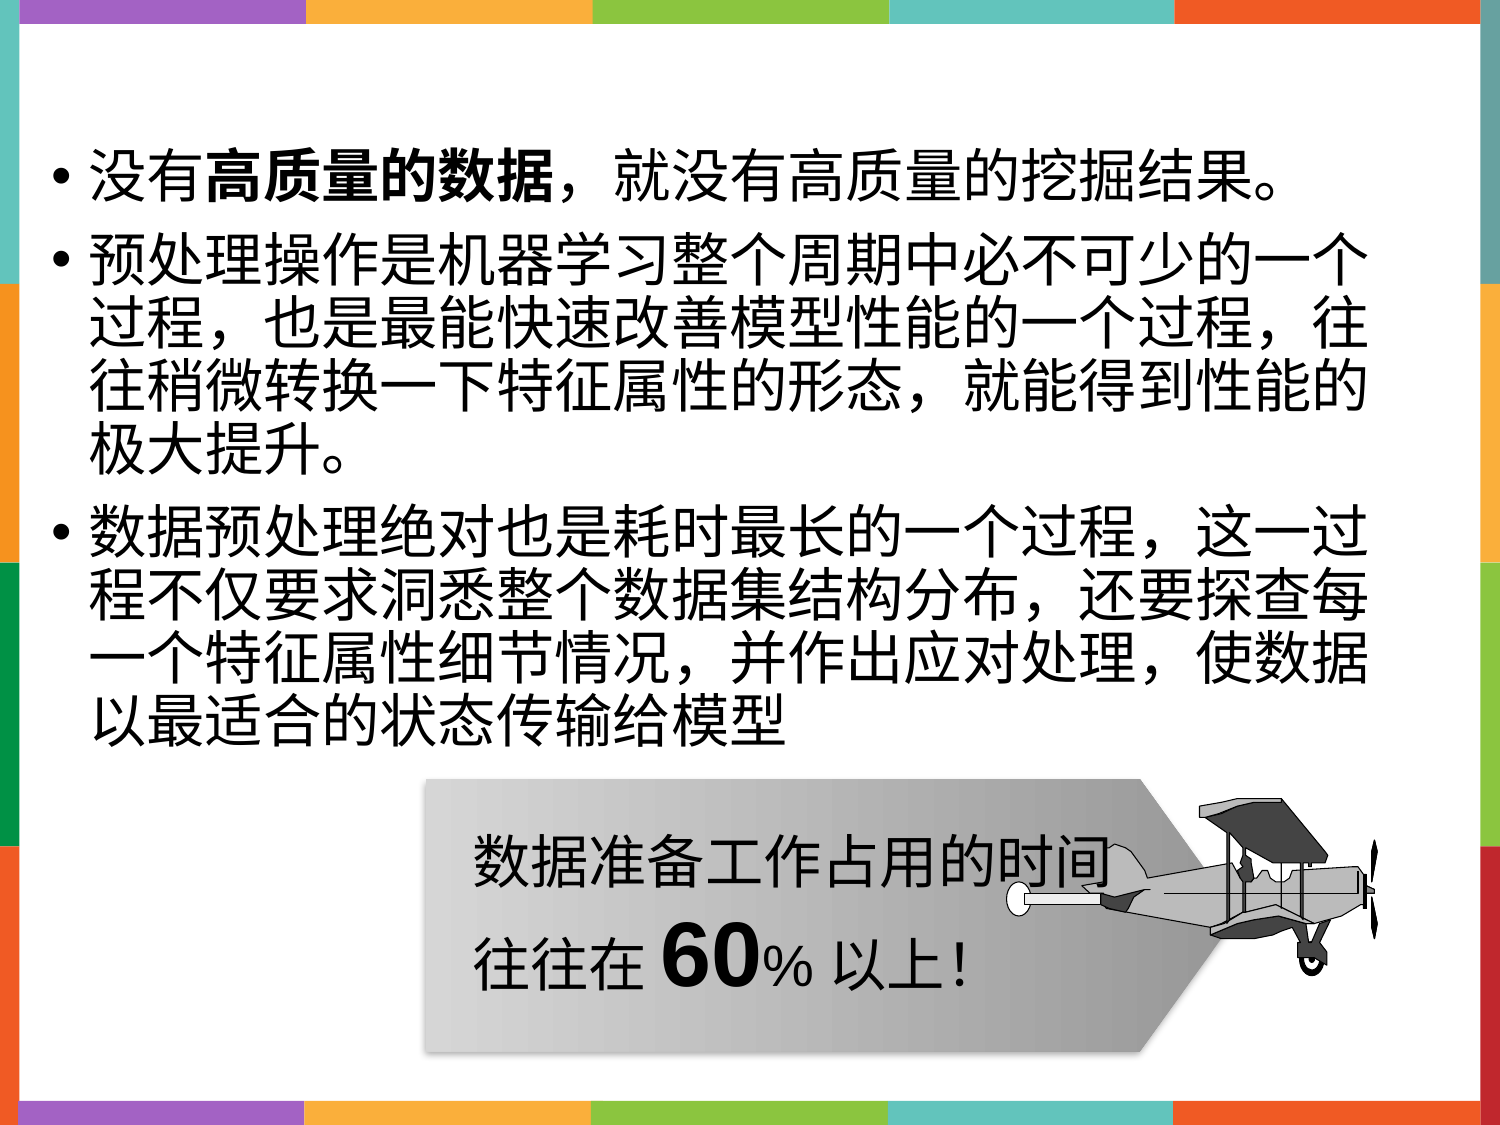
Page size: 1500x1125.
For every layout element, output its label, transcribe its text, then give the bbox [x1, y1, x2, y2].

text_box 数据准备工作占用的时间往往在60%以上！ [464, 817, 1143, 1013]
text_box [1006, 798, 1378, 976]
text_box [426, 778, 1195, 1052]
list 没有高质量的数据，就没有高质量的挖掘结果。 预处理操作是机器学习整个周期中必不可少的一个过程，也是最能快速改善模型性能的一个过程，往往稍微转换一下特征属性的形态，就能得到性能的极大提升。 数据预处理绝对也是耗时最长的一个过程，这一过程不仅要求洞悉整个数据集结构分布，还要探查每一个特征属性细节情况，并作出应对处理，使数据以最适合的状态传输给模型 [36, 139, 1408, 992]
